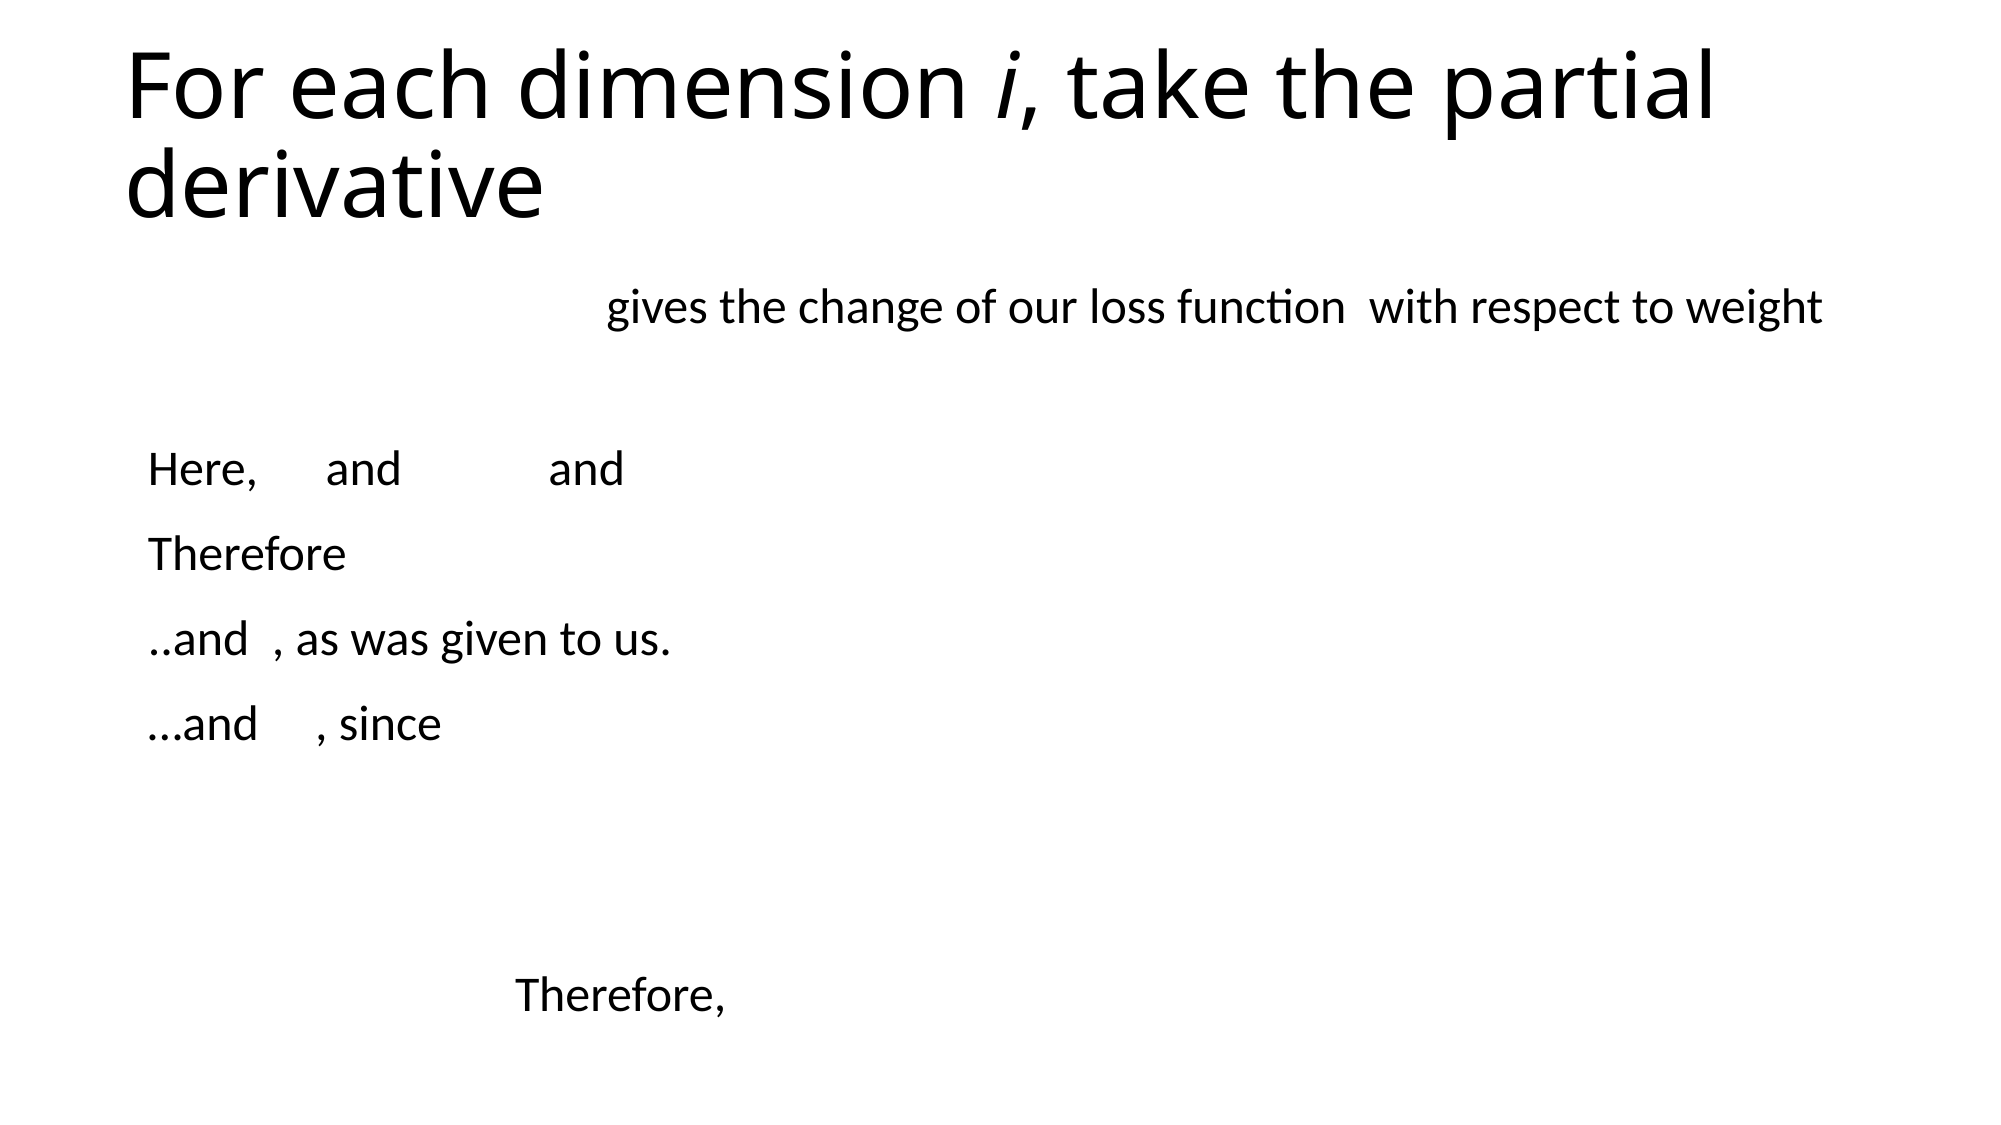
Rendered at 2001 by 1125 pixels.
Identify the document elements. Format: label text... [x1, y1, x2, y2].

title For each dimension i, take the partial derivative [109, 29, 1922, 247]
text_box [120, 244, 1913, 375]
text_box [154, 205, 1880, 244]
text_box [154, 637, 1632, 815]
text_box [154, 375, 1880, 920]
